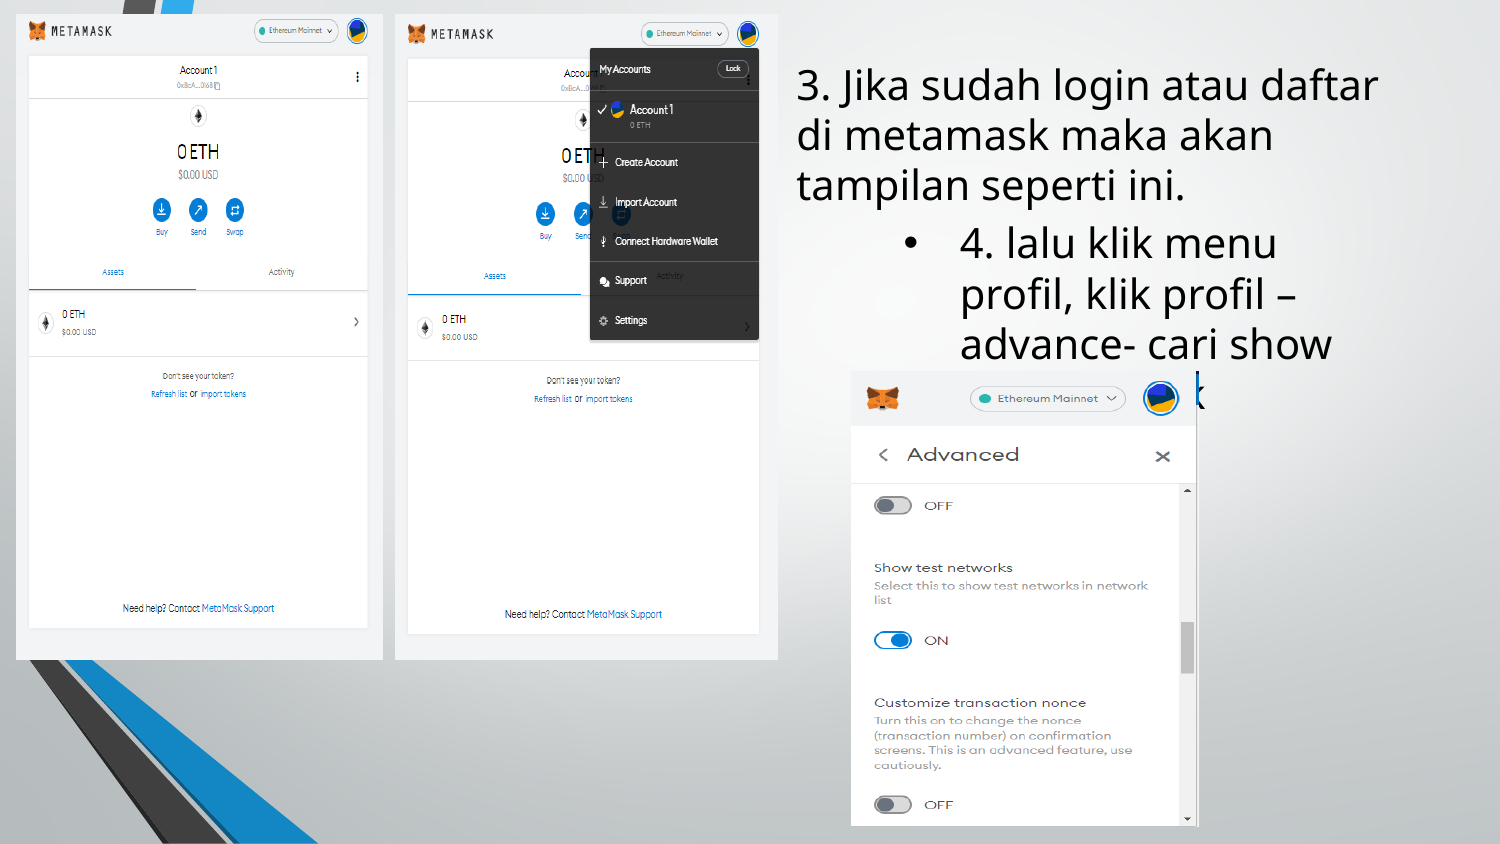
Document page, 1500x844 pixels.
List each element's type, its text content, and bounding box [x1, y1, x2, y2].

picture [395, 14, 778, 660]
text_box 3. Jika sudah login atau daftar di metamask maka akan tampilan seperti ini. 4. lalu klik menu profil, klik profil –advance- cari show test network [778, 51, 1410, 660]
picture [851, 370, 1199, 827]
picture [15, 14, 384, 660]
